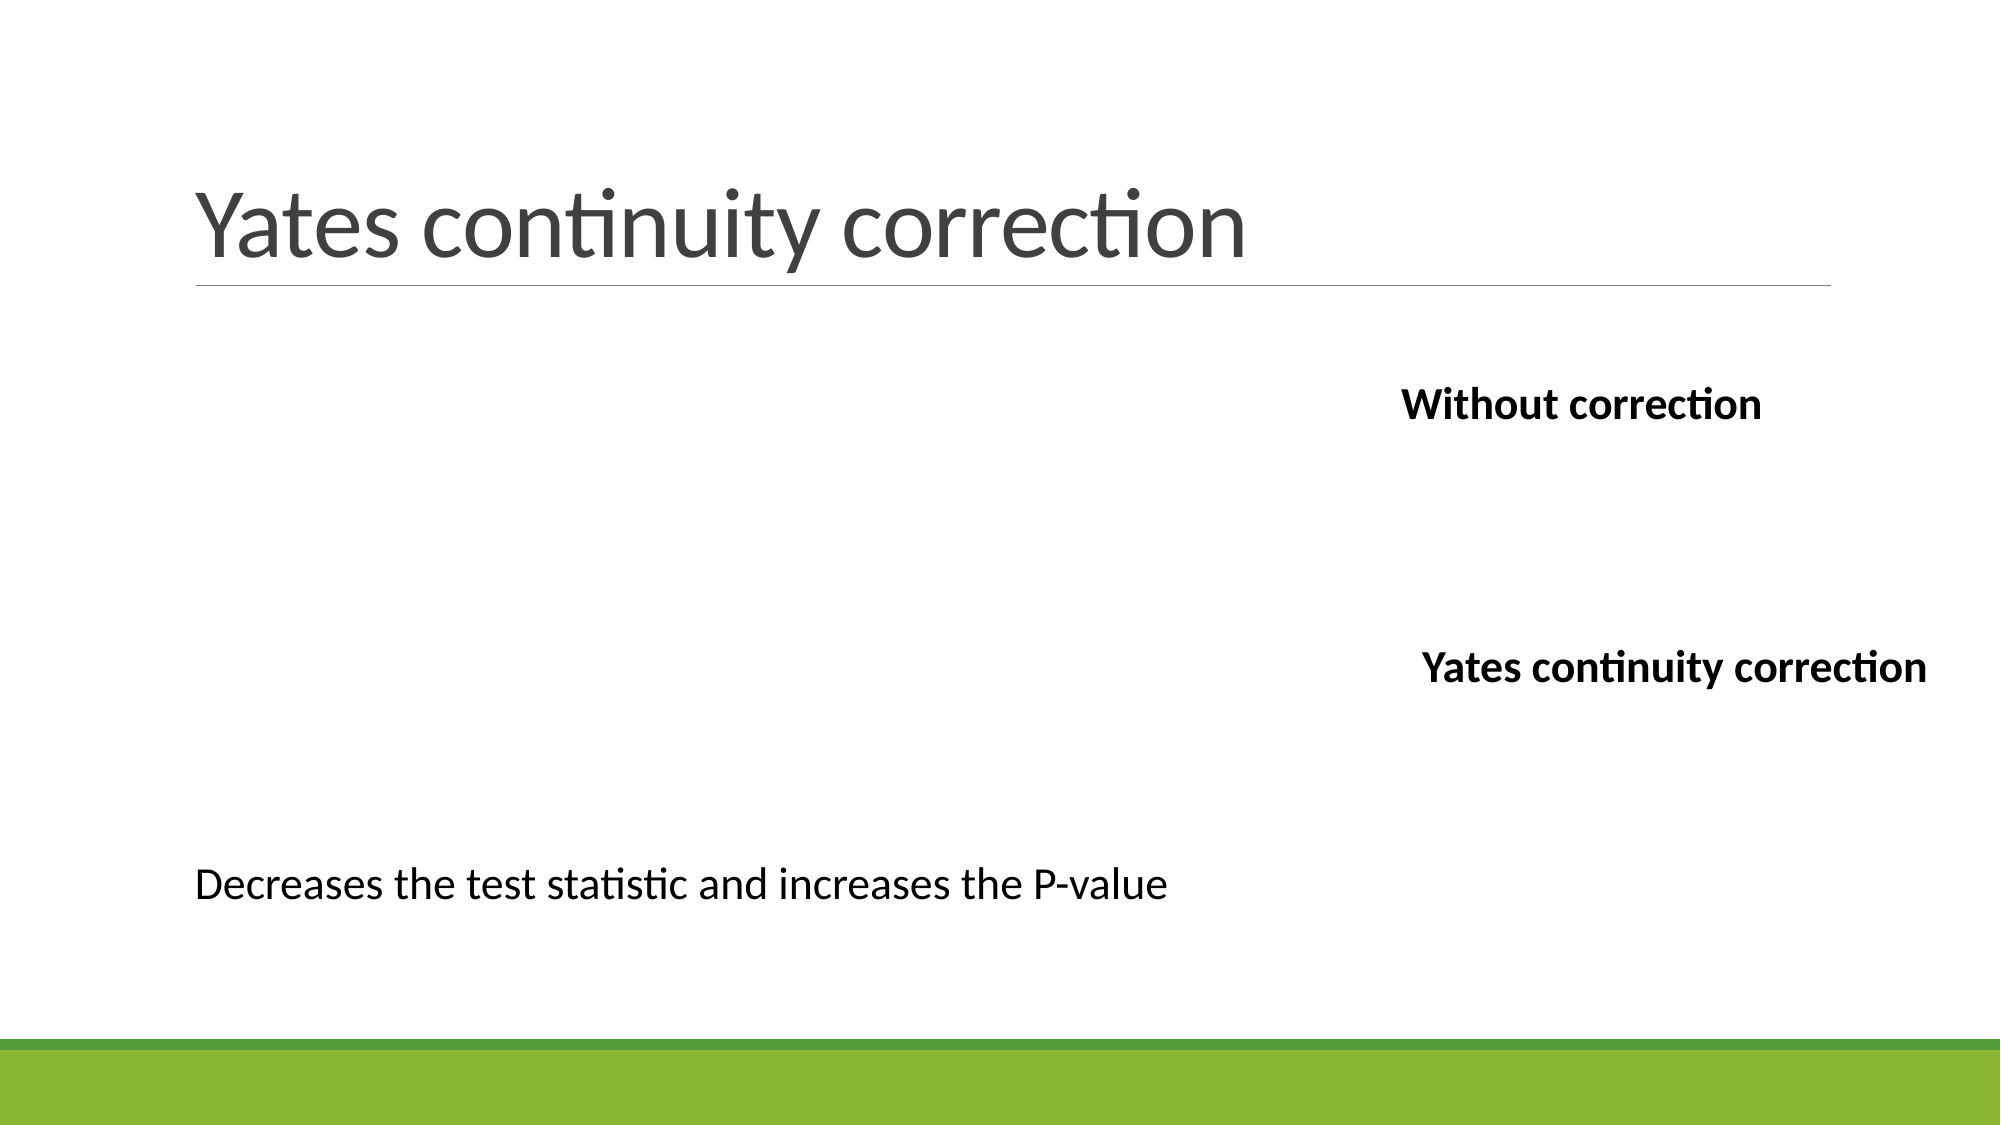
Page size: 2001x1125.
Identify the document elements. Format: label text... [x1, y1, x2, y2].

text_box Without correction [1386, 366, 1778, 436]
title Yates continuity correction [180, 47, 1830, 285]
text_box Decreases the test statistic and increases the P-value [179, 846, 1277, 962]
text_box Yates continuity correction [1407, 629, 1943, 699]
